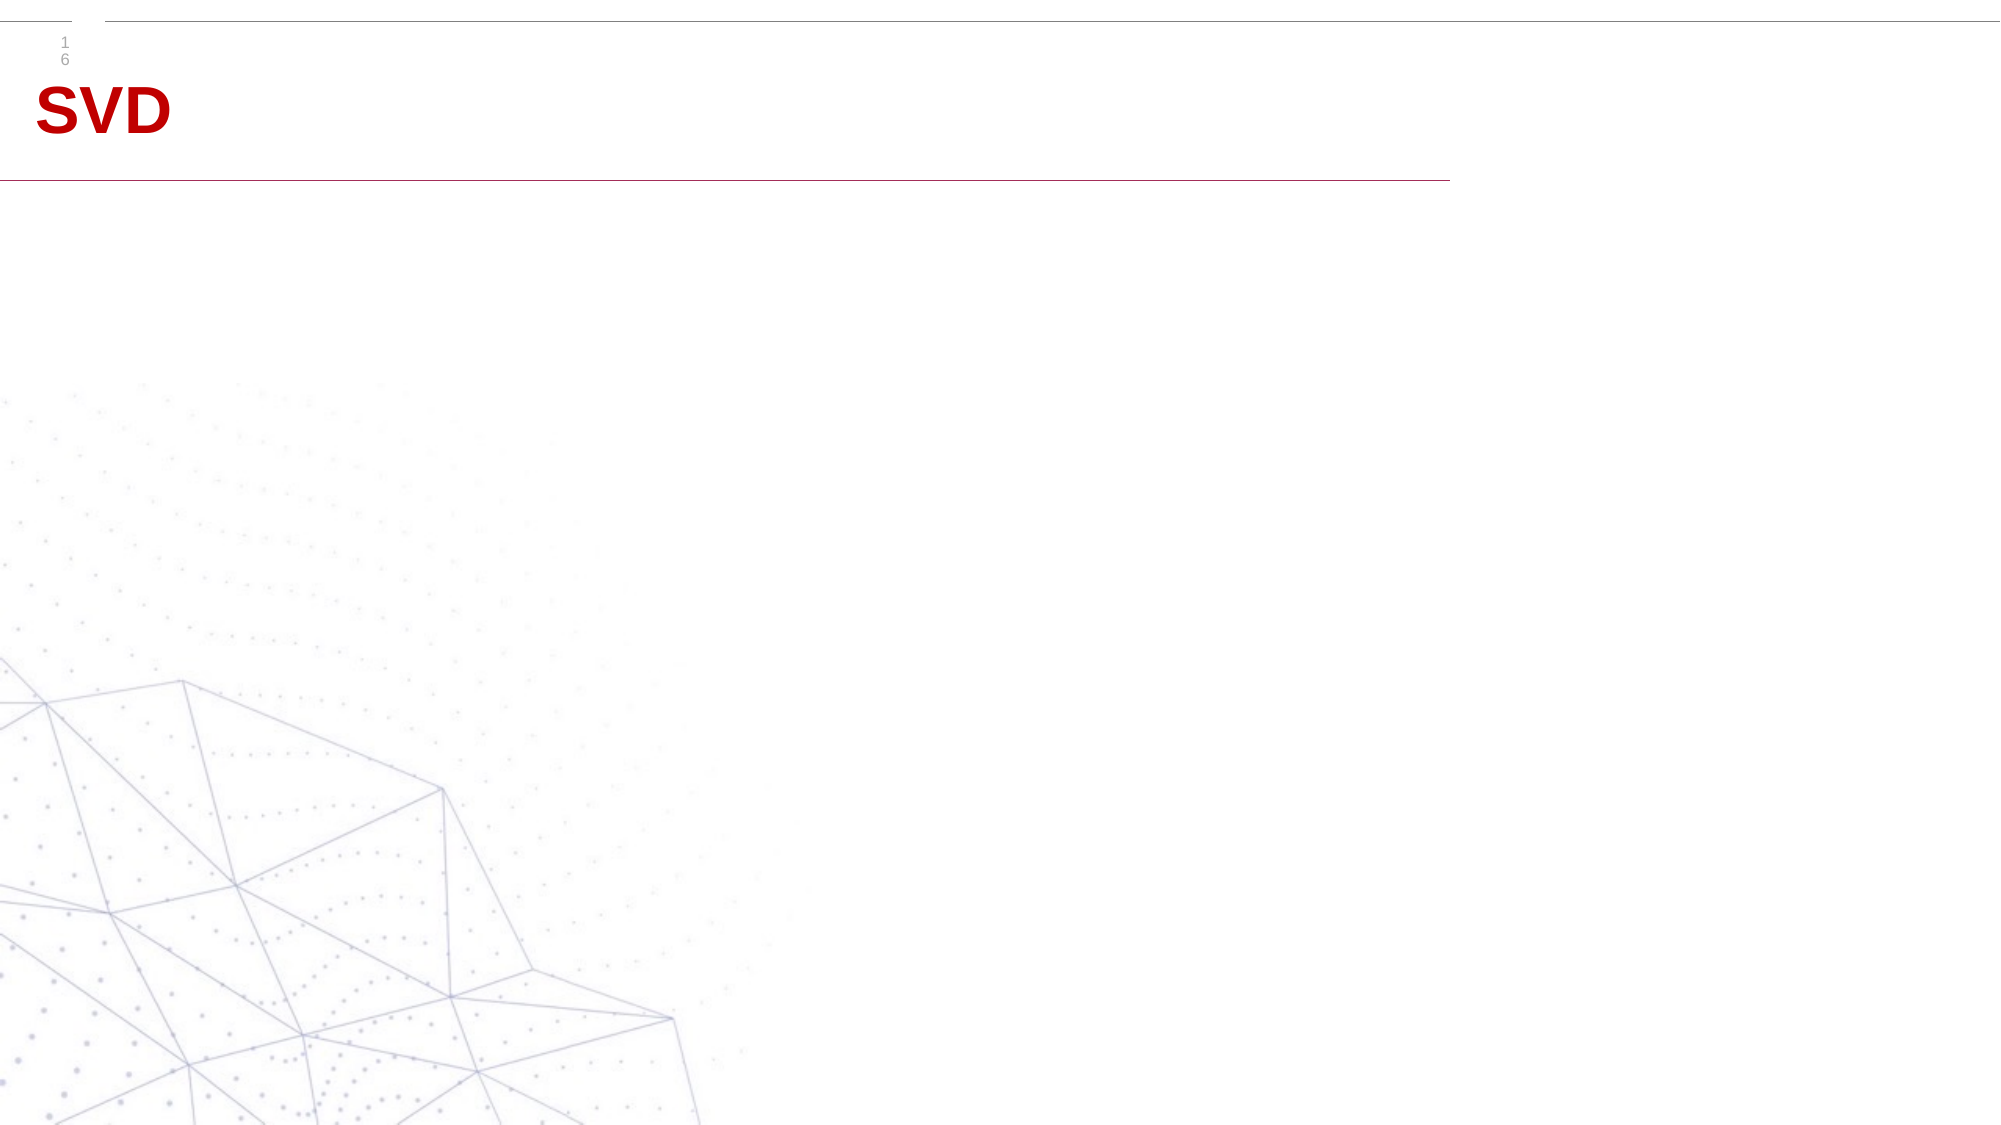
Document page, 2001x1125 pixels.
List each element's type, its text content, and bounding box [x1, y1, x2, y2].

text_box SVD [9, 58, 1335, 154]
slide_number 16 [45, 24, 82, 58]
picture [0, 383, 900, 1125]
